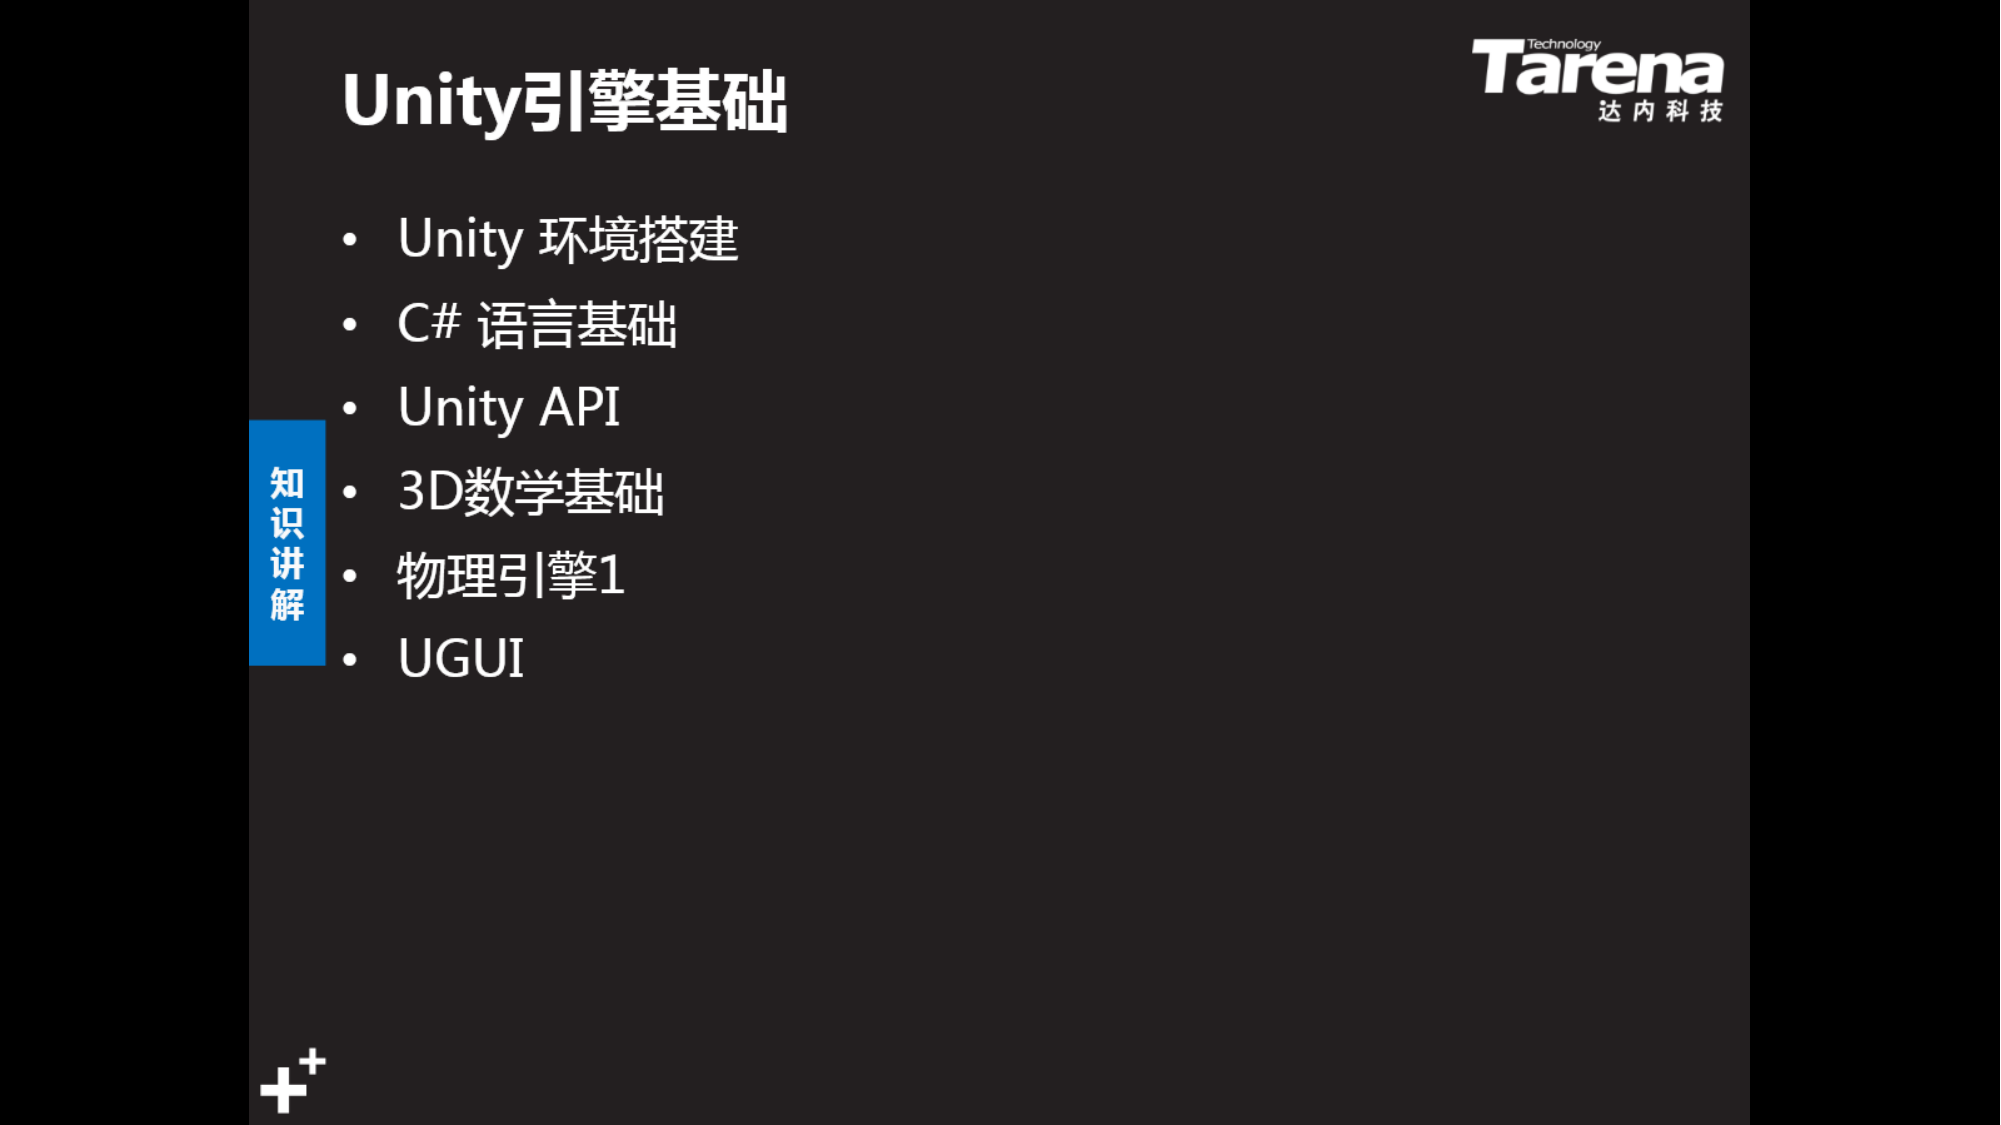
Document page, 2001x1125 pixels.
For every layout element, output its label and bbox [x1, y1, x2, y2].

picture [249, 0, 1750, 1125]
